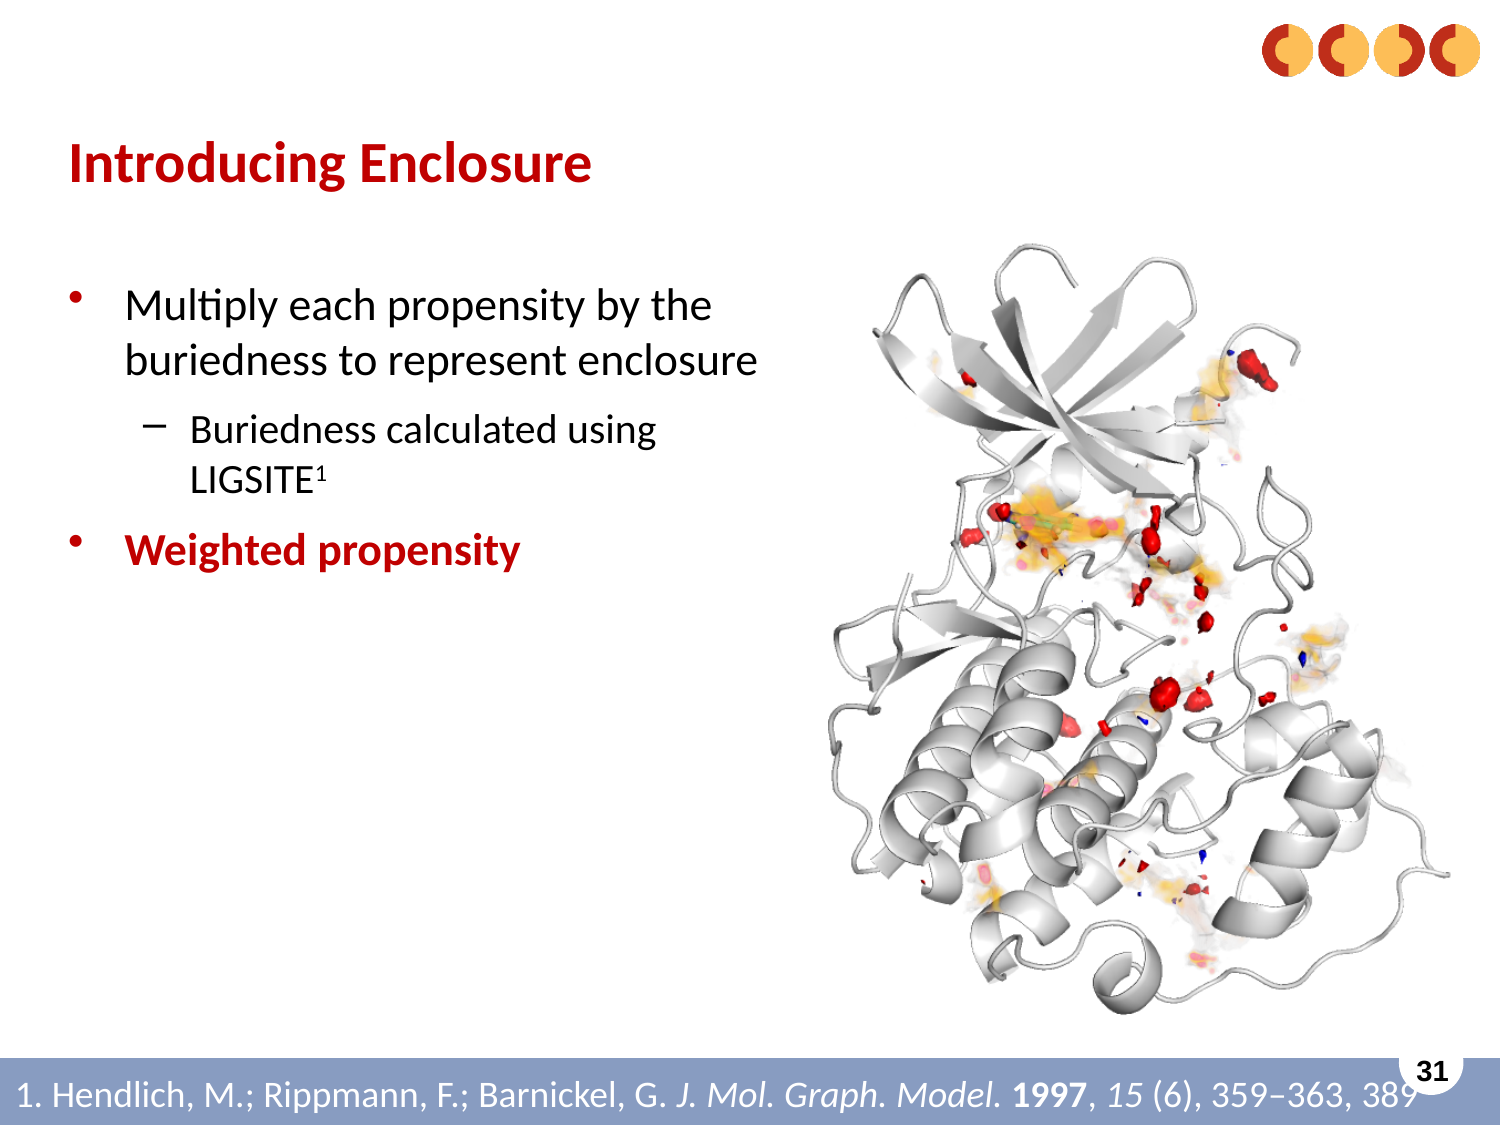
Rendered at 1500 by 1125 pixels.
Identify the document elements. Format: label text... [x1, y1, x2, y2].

picture [1262, 24, 1486, 88]
list Multiply each propensity by the buriedness to represent enclosure Buriedness calculated using LIGSITE1 Weighted propensity [52, 266, 788, 1045]
title Introducing Enclosure [52, 62, 1226, 256]
text_box 1. Hendlich, M.; Rippmann, F.; Barnickel, G. J. Mol. Graph. Model. 1997, 15 (6), 359–363, 389 [0, 1062, 1488, 1123]
picture [812, 217, 1463, 1045]
